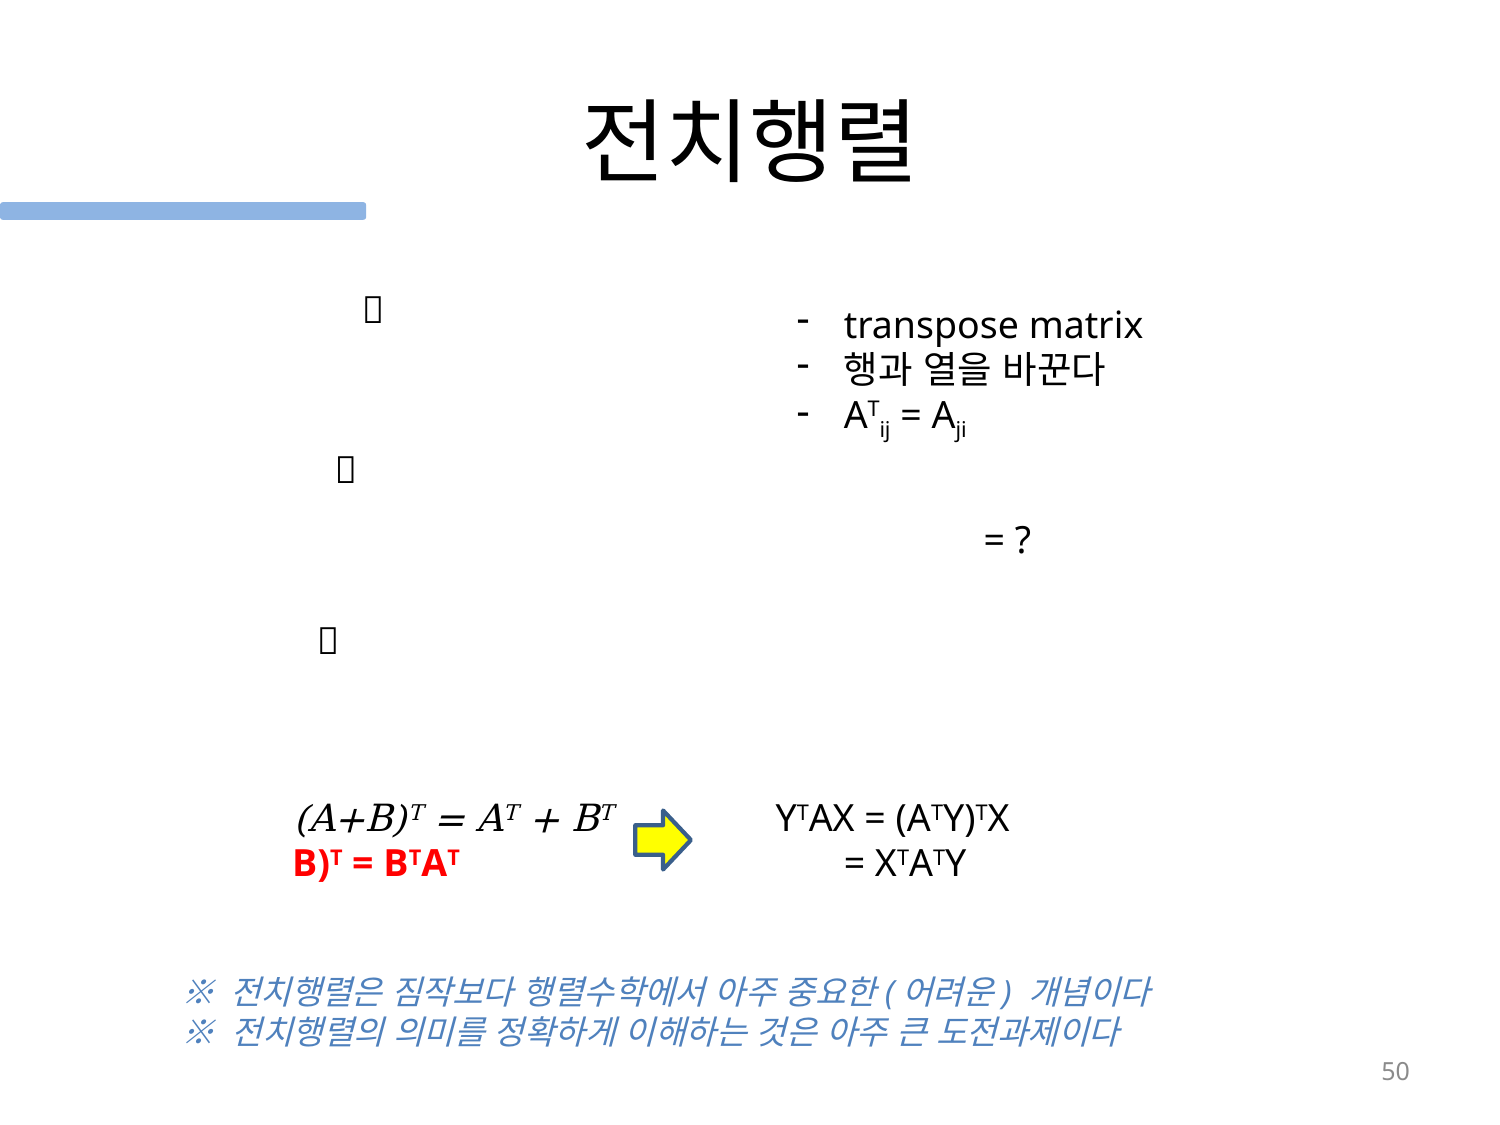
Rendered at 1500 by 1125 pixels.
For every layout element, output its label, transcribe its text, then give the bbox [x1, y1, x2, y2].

text_box [633, 808, 693, 872]
text_box YTAX = (ATY)TX = XTATY [760, 786, 1025, 892]
slide_number 50 [1074, 1042, 1425, 1103]
title 전치행렬 [75, 45, 1425, 233]
text_box ※ 전치행렬은 짐작보다 행렬수학에서 아주 중요한(어려운) 개념이다 ※ 전치행렬의 의미를 정확하게 이해하는 것은 아주 큰 도전과제이다 [166, 964, 1166, 1059]
text_box [0, 200, 369, 222]
text_box transpose matrix 행과 열을 바꾼다 ATij = Aji [782, 293, 1159, 450]
